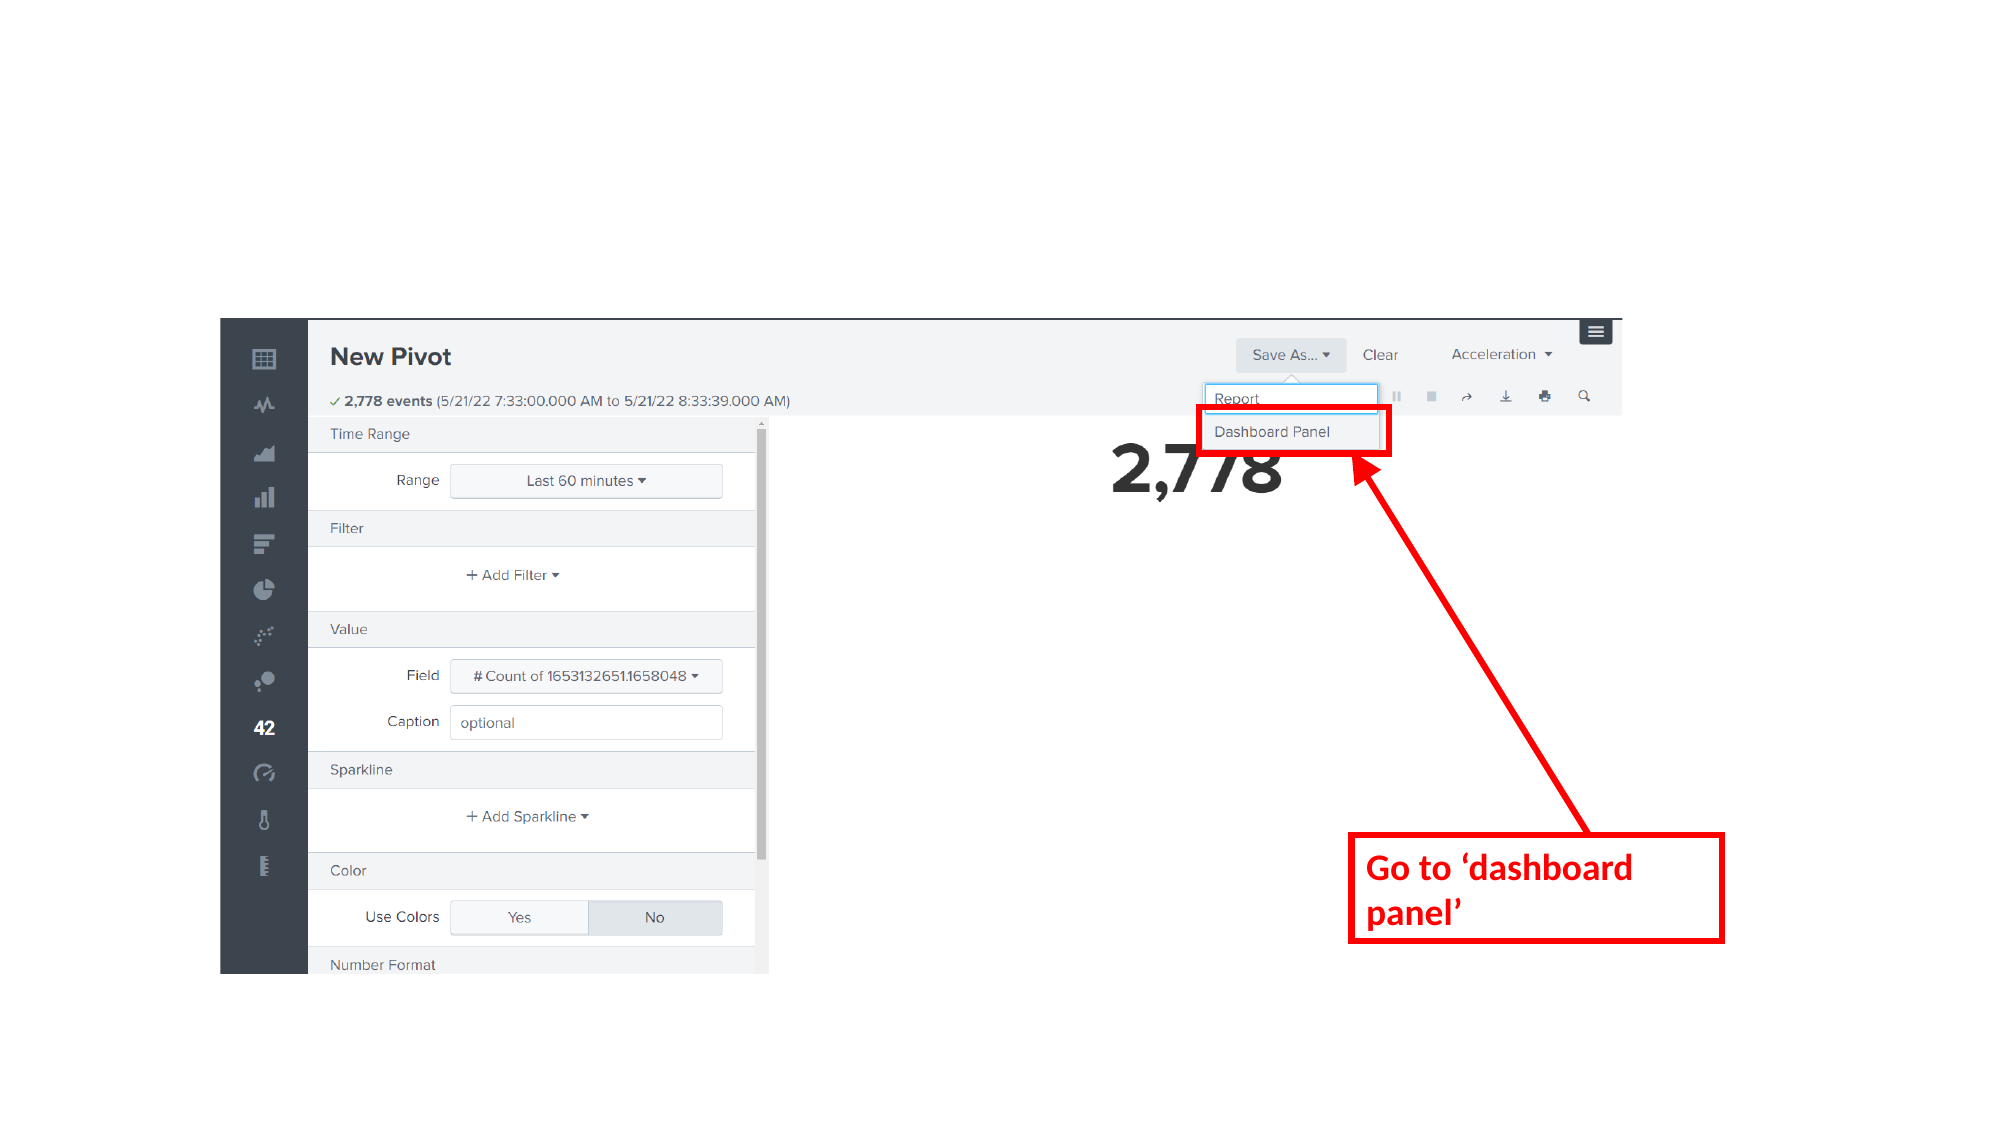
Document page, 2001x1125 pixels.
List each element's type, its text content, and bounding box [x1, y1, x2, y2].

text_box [1351, 451, 1589, 835]
text_box Go to ‘dashboard panel’ [1623, 834, 1723, 942]
picture [220, 318, 1623, 974]
